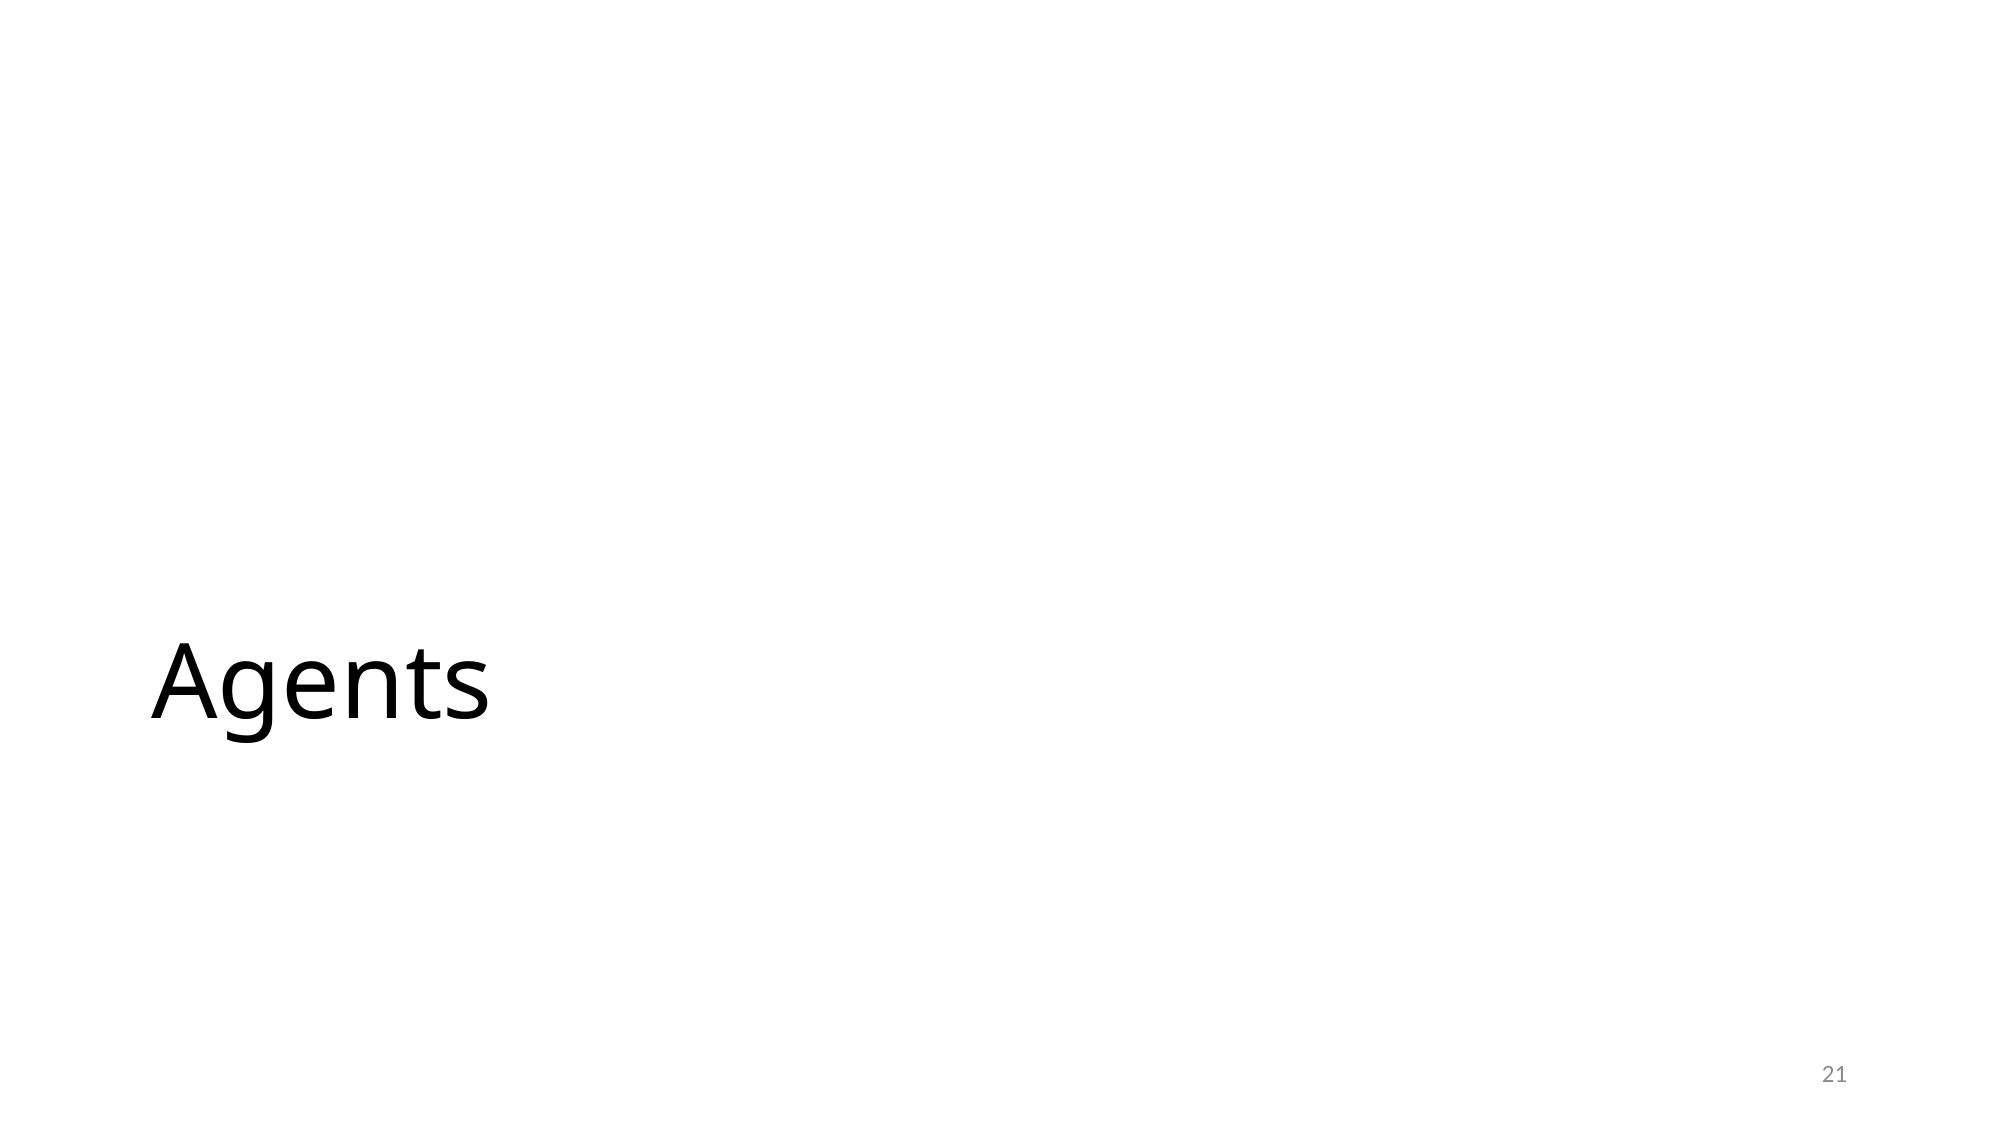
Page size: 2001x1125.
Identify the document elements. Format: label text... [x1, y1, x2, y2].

title Agents [136, 280, 1862, 749]
slide_number 21 [1412, 1042, 1863, 1103]
